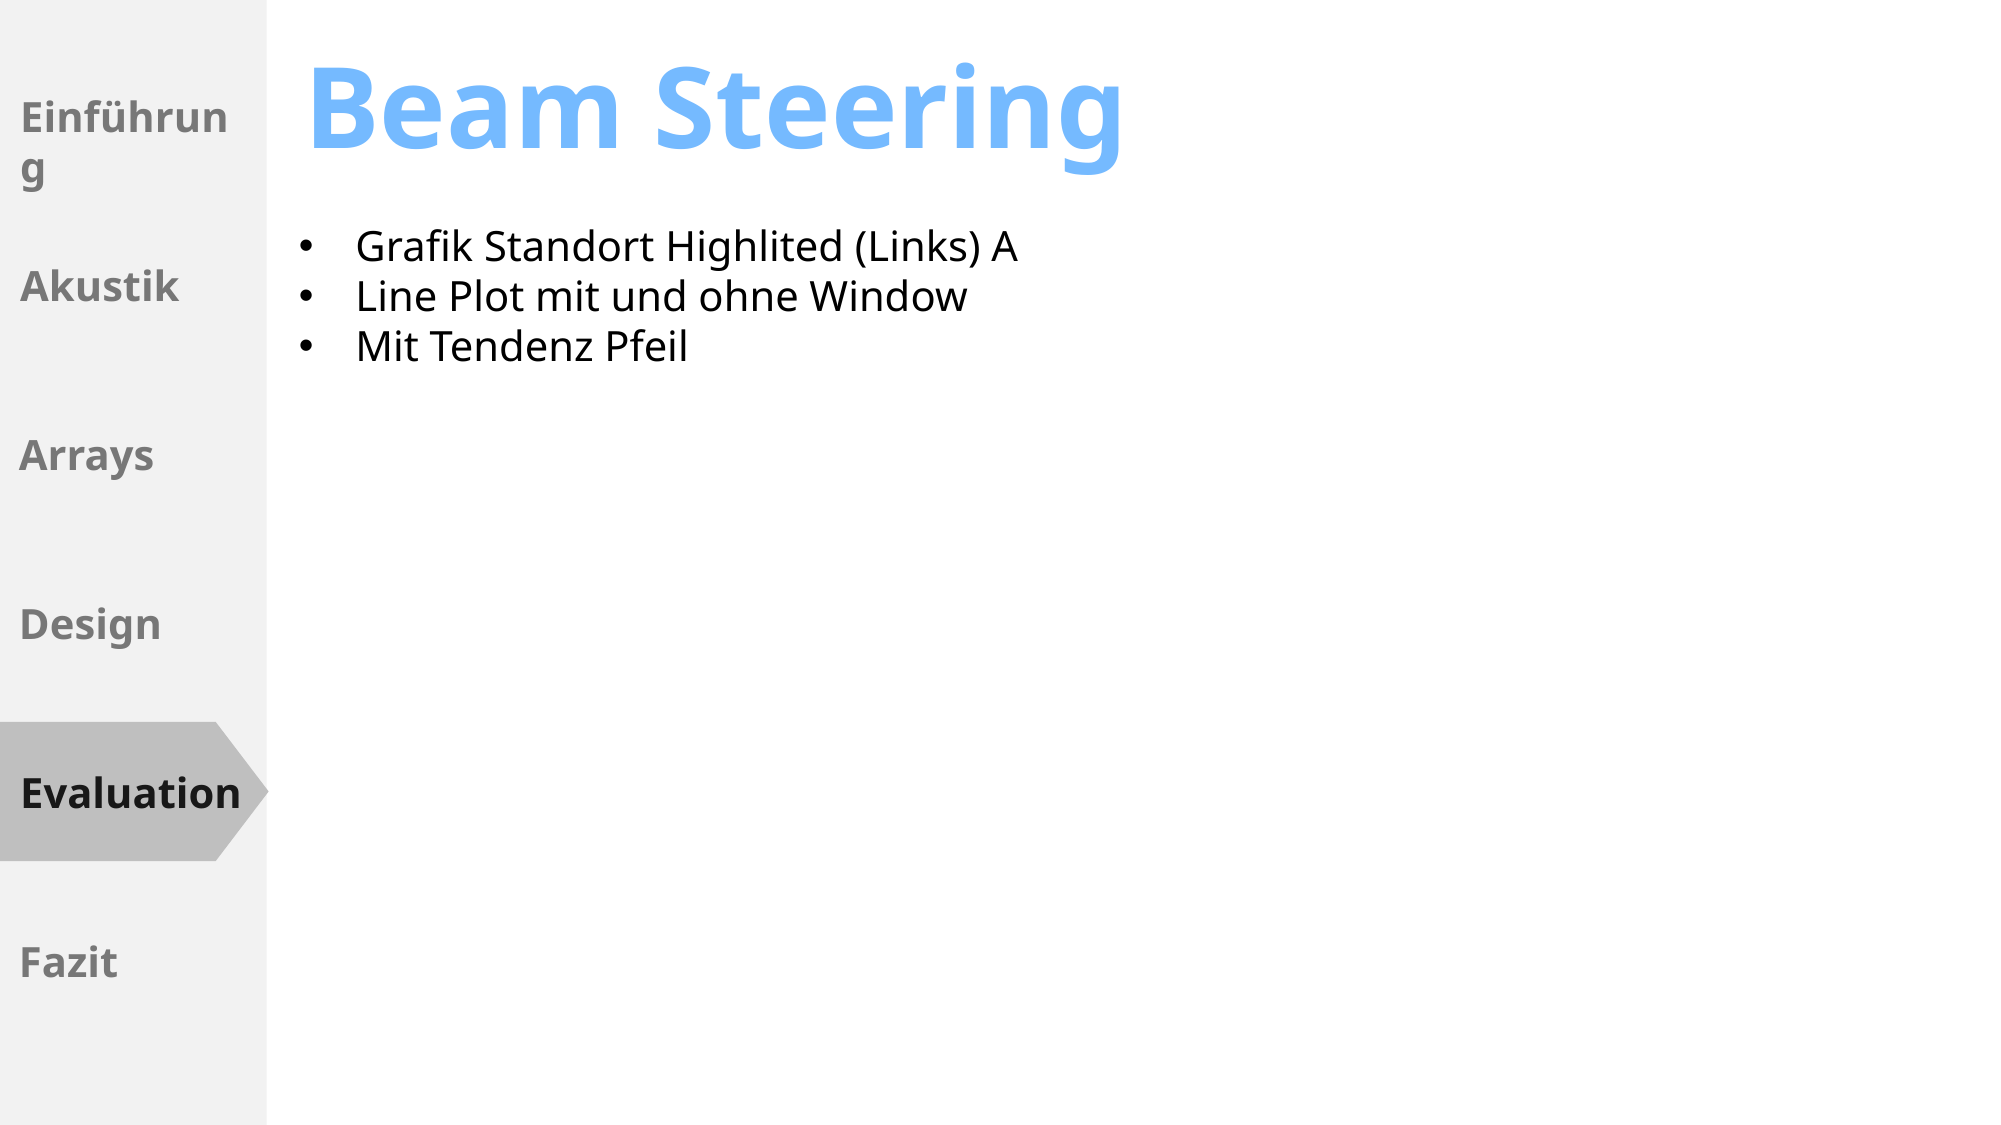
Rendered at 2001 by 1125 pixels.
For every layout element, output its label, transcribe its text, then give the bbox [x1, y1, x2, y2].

text_box Grafik Standort Highlited (Links) A Line Plot mit und ohne Window Mit Tendenz Pfeil [284, 212, 1961, 1110]
title Beam Steering [284, 15, 2000, 218]
